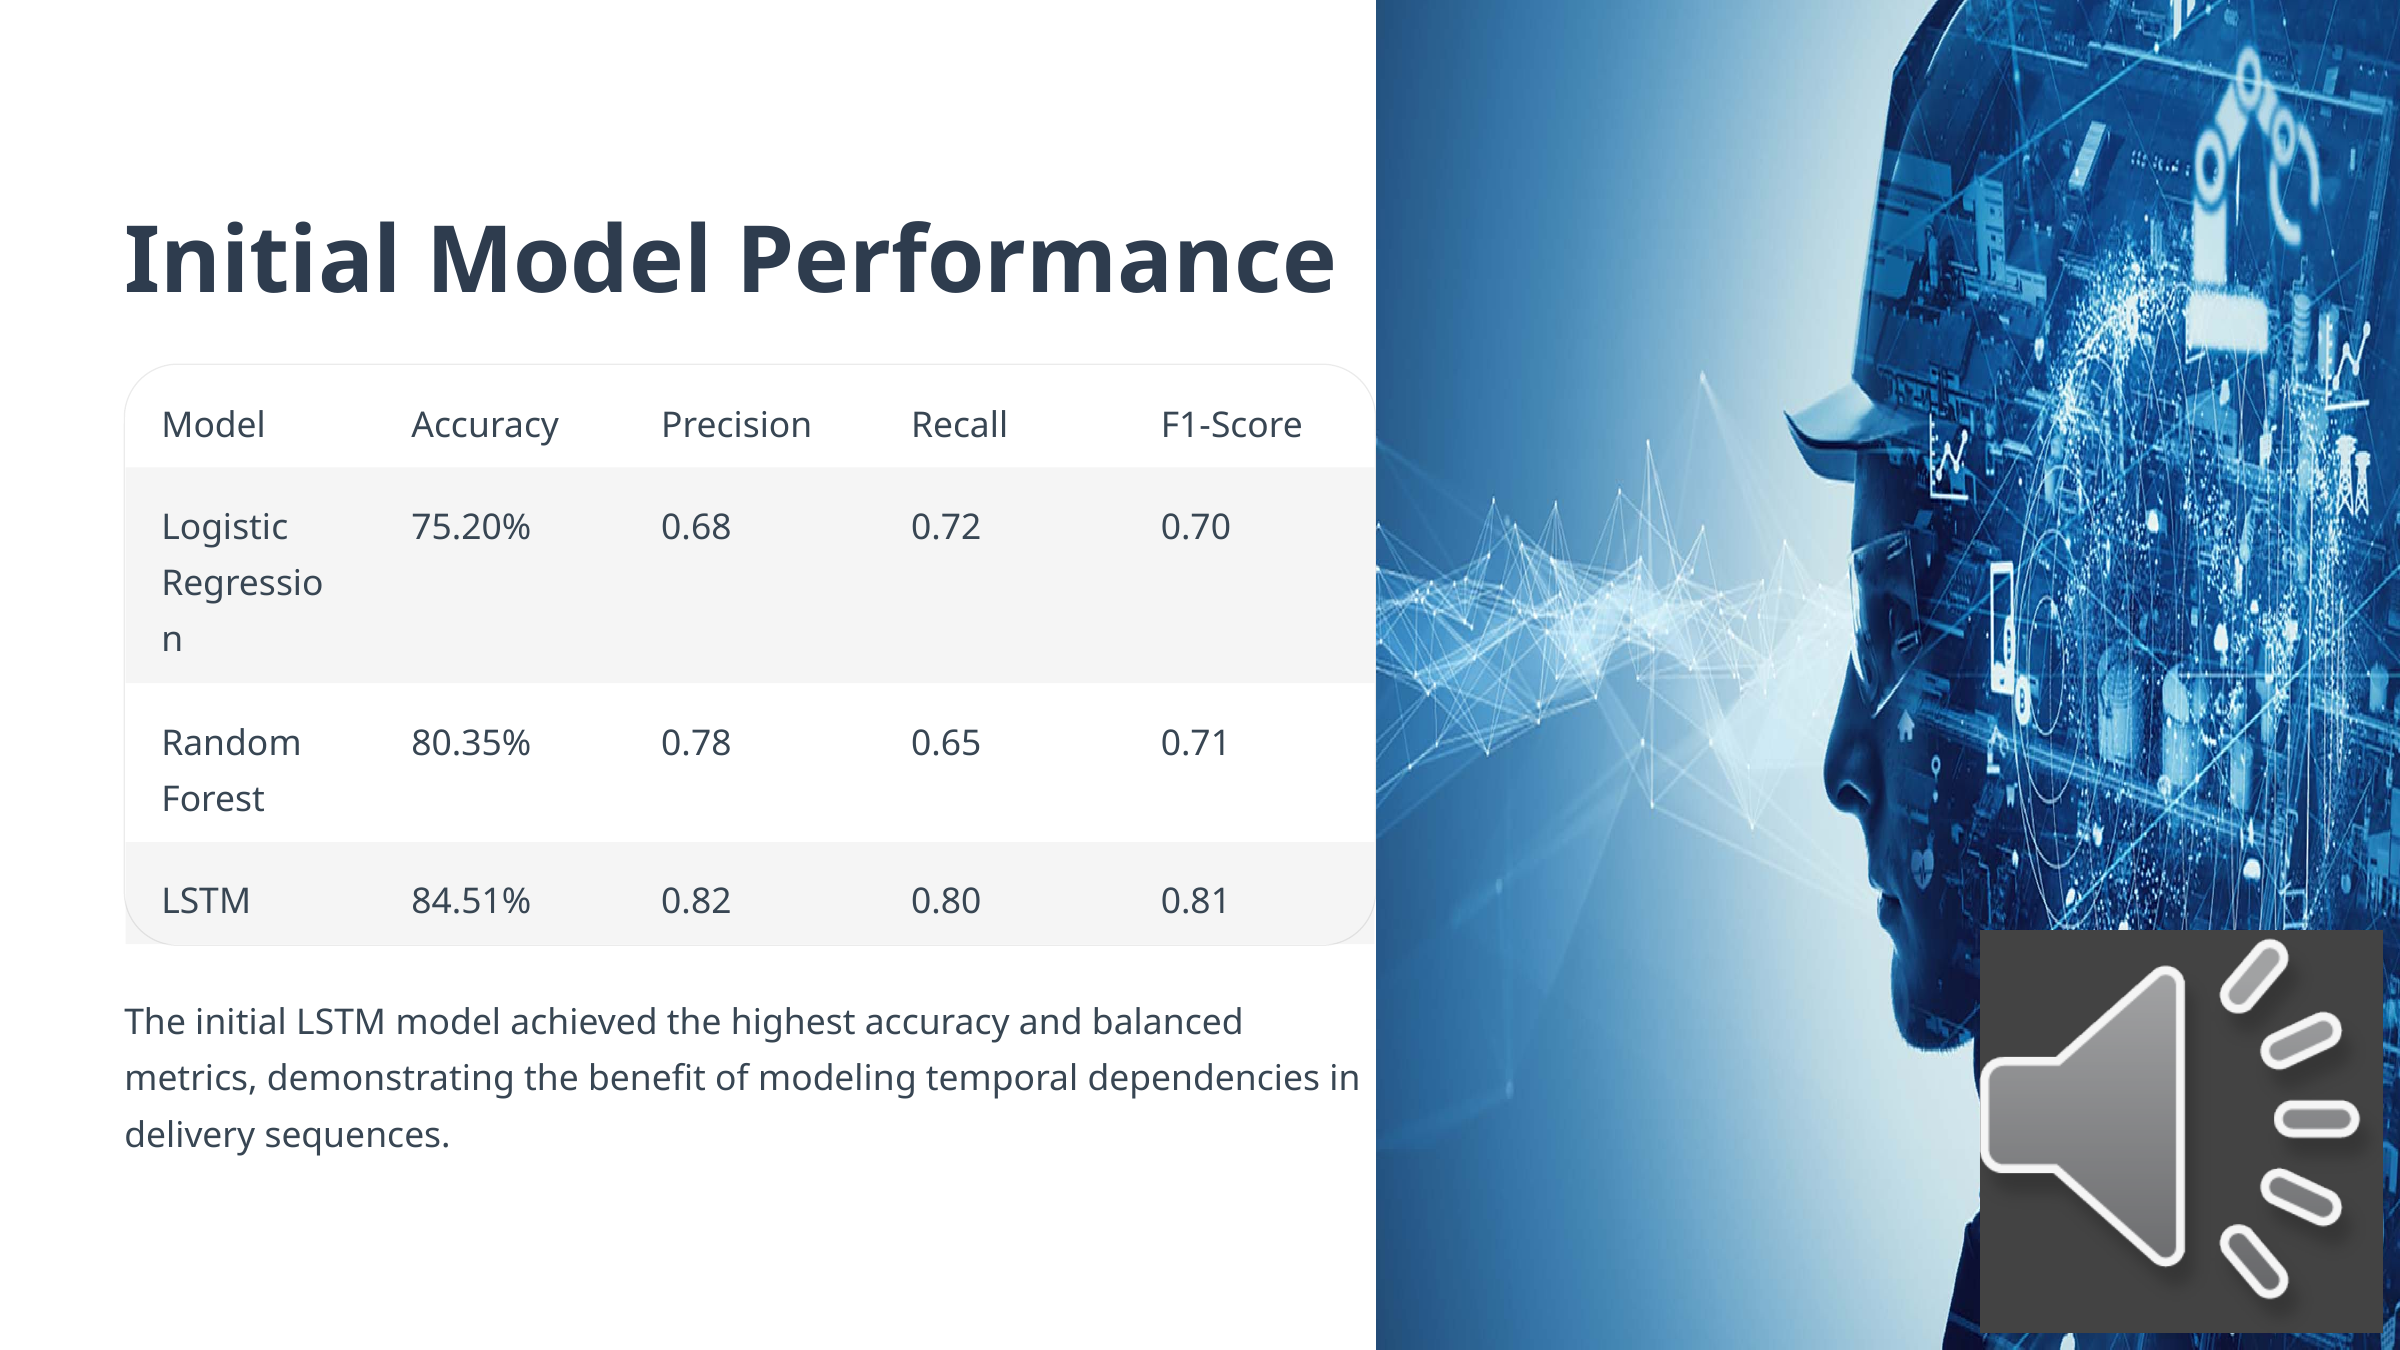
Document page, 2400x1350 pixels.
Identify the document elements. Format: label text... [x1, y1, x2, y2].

text_box F1-Score [1160, 388, 1339, 445]
text_box 0.82 [661, 864, 839, 922]
text_box 0.80 [910, 864, 1089, 922]
picture [1376, 0, 2400, 1350]
text_box Initial Model Performance [124, 193, 1180, 311]
text_box 80.35% [411, 705, 589, 763]
text_box 84.51% [411, 864, 589, 922]
text_box 0.70 [1160, 490, 1339, 547]
text_box Random Forest [161, 705, 340, 820]
text_box LSTM [161, 864, 340, 922]
text_box Recall [910, 388, 1089, 445]
text_box [125, 365, 1375, 467]
text_box Accuracy [411, 388, 589, 445]
text_box 0.71 [1160, 705, 1339, 763]
text_box 0.81 [1160, 864, 1339, 922]
text_box Logistic Regression [161, 490, 340, 661]
text_box [125, 683, 1375, 842]
text_box 0.78 [661, 705, 839, 763]
text_box [125, 842, 1375, 945]
text_box 0.65 [910, 705, 1089, 763]
text_box The initial LSTM model achieved the highest accuracy and balanced metrics, demonstrating the benefit of modeling temporal dependencies in delivery sequences. [124, 985, 1376, 1156]
text_box Model [161, 388, 340, 445]
text_box Precision [661, 388, 839, 445]
text_box 0.72 [910, 490, 1089, 547]
text_box 0.68 [661, 490, 839, 547]
text_box [125, 467, 1375, 683]
text_box 75.20% [411, 490, 589, 547]
